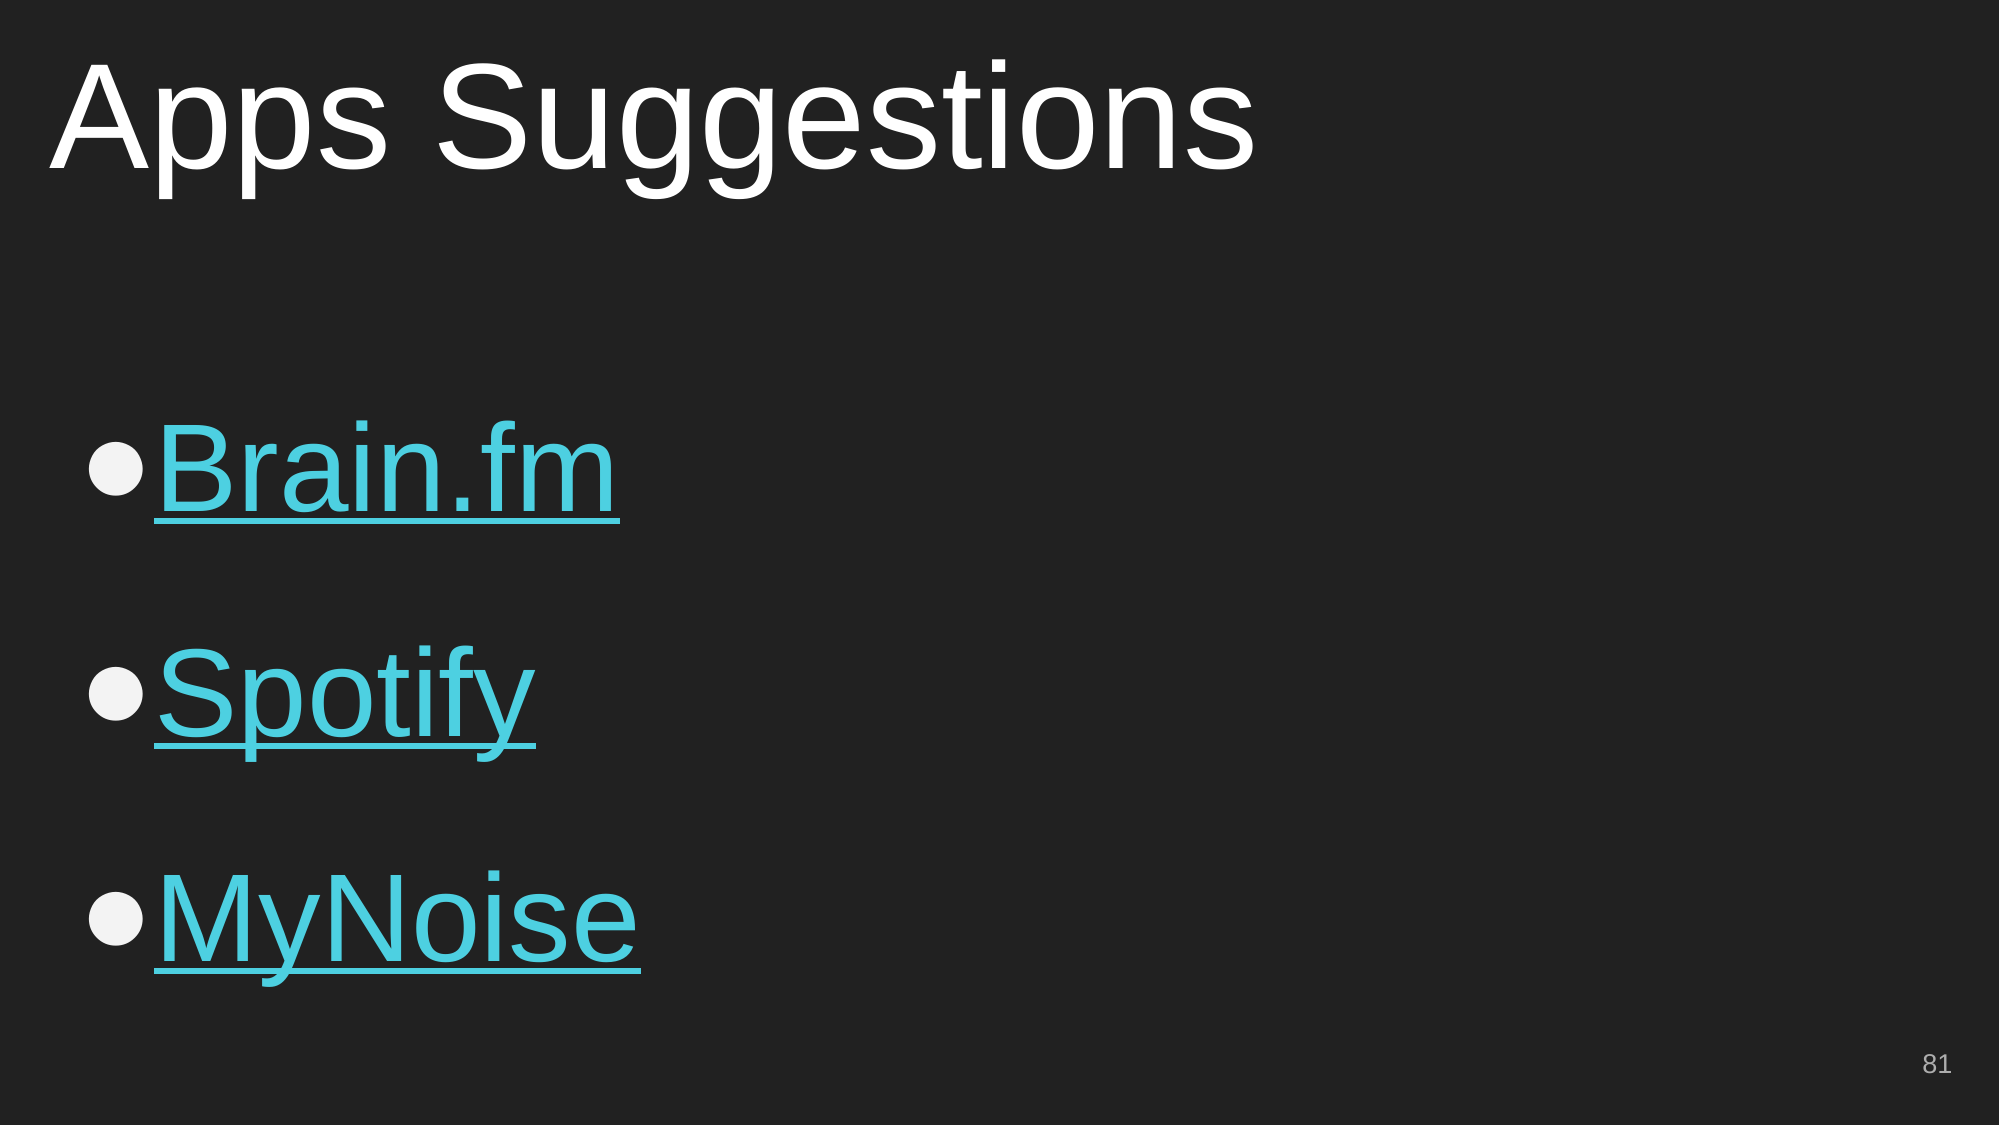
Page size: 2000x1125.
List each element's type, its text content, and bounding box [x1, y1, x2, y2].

title Apps Suggestions [29, 16, 1970, 202]
slide_number ‹#› [1852, 1019, 1973, 1106]
text_box Brain.fm Spotify MyNoise [63, 223, 1828, 1073]
